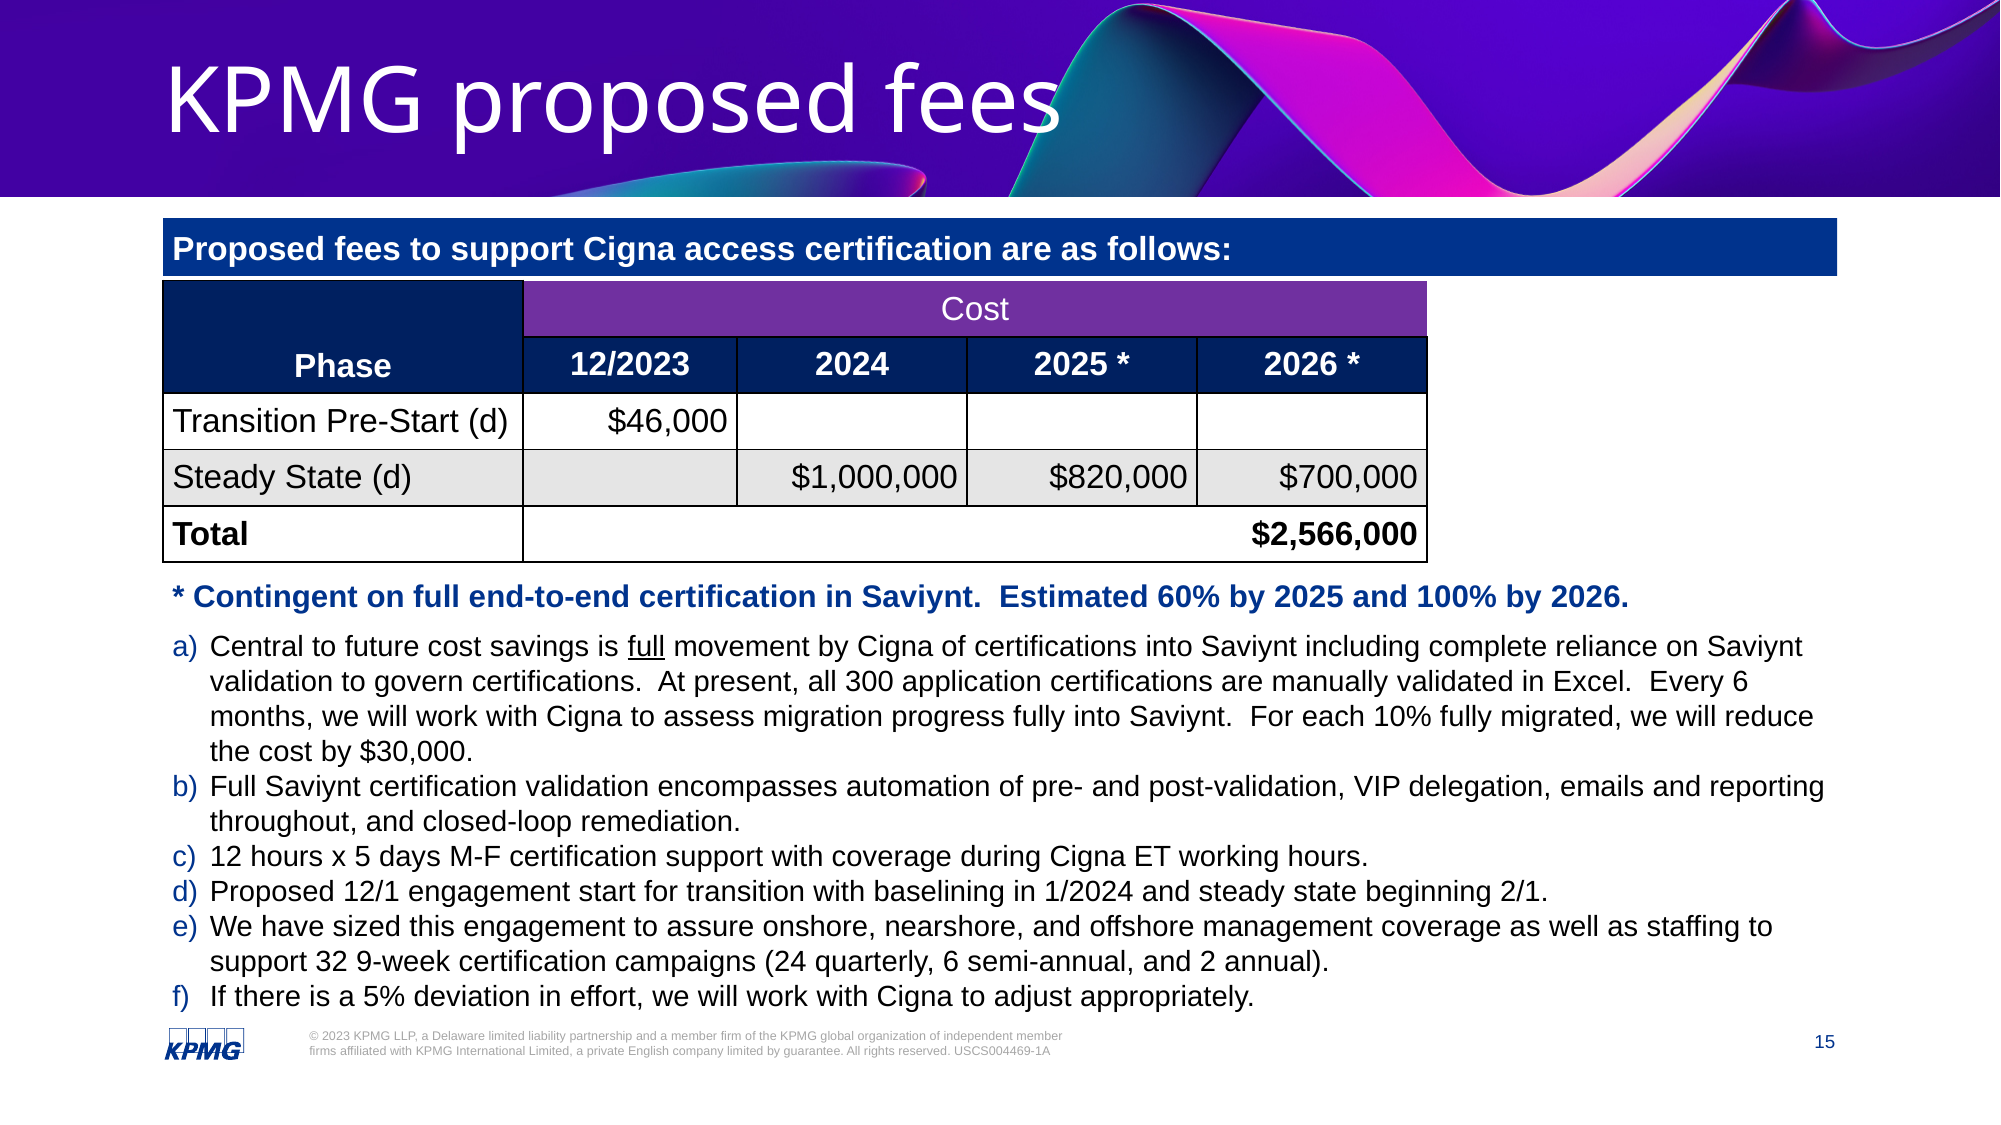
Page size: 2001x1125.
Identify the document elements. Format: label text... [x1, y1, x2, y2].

table_cell $2,566,000 [524, 507, 1426, 561]
table_cell Total [164, 507, 522, 561]
list Central to future cost savings is full movement by Cigna of certifications into Saviynt including complete reliance on Saviynt validation to govern certifications. At present, all 300 application certifications are manually validated in Excel. Every 6 months, we will work with Cigna to assess migration progress fully into Saviynt. For each 10% fully migrated, we will reduce the cost by $30,000. Full Saviynt certification validation encompasses automation of pre- and post-validation, VIP delegation, emails and reporting throughout, and closed-loop remediation. 12 hours x 5 days M-F certification support with coverage during Cigna ET working hours. Proposed 12/1 engagement start for transition with baselining in 1/2024 and steady state beginning 2/1. We have sized this engagement to assure onshore, nearshore, and offshore management coverage as well as staffing to support 32 9-week certification campaigns (24 quarterly, 6 semi-annual, and 2 annual). If there is a 5% deviation in effort, we will work with Cigna to adjust appropriately. [172, 627, 1847, 1125]
table_header Phase [164, 281, 522, 392]
table_cell 12/2023 [524, 338, 736, 392]
table_cell Steady State (d) [164, 450, 522, 505]
table_cell 2026 * [1198, 338, 1426, 392]
table_header Cost [524, 281, 1427, 336]
text_box * Contingent on full end-to-end certification in Saviynt. Estimated 60% by 2025 and 100% by 2026. [172, 576, 1663, 620]
table_cell $1,000,000 [738, 450, 966, 505]
table_cell $820,000 [968, 450, 1196, 505]
title KPMG proposed fees [163, 70, 1838, 159]
picture [0, 0, 2000, 197]
table_cell [1198, 394, 1426, 449]
table_cell [968, 394, 1196, 449]
text_box [132, 245, 1805, 314]
table_cell [738, 394, 966, 449]
table_cell $46,000 [524, 394, 736, 449]
text_box Proposed fees to support Cigna access certification are as follows: [162, 217, 1838, 277]
table_cell [524, 450, 736, 505]
table_cell $700,000 [1198, 450, 1426, 505]
table_cell Transition Pre-Start (d) [164, 394, 522, 449]
table_cell 2024 [738, 338, 966, 392]
table_cell 2025 * [968, 338, 1196, 392]
